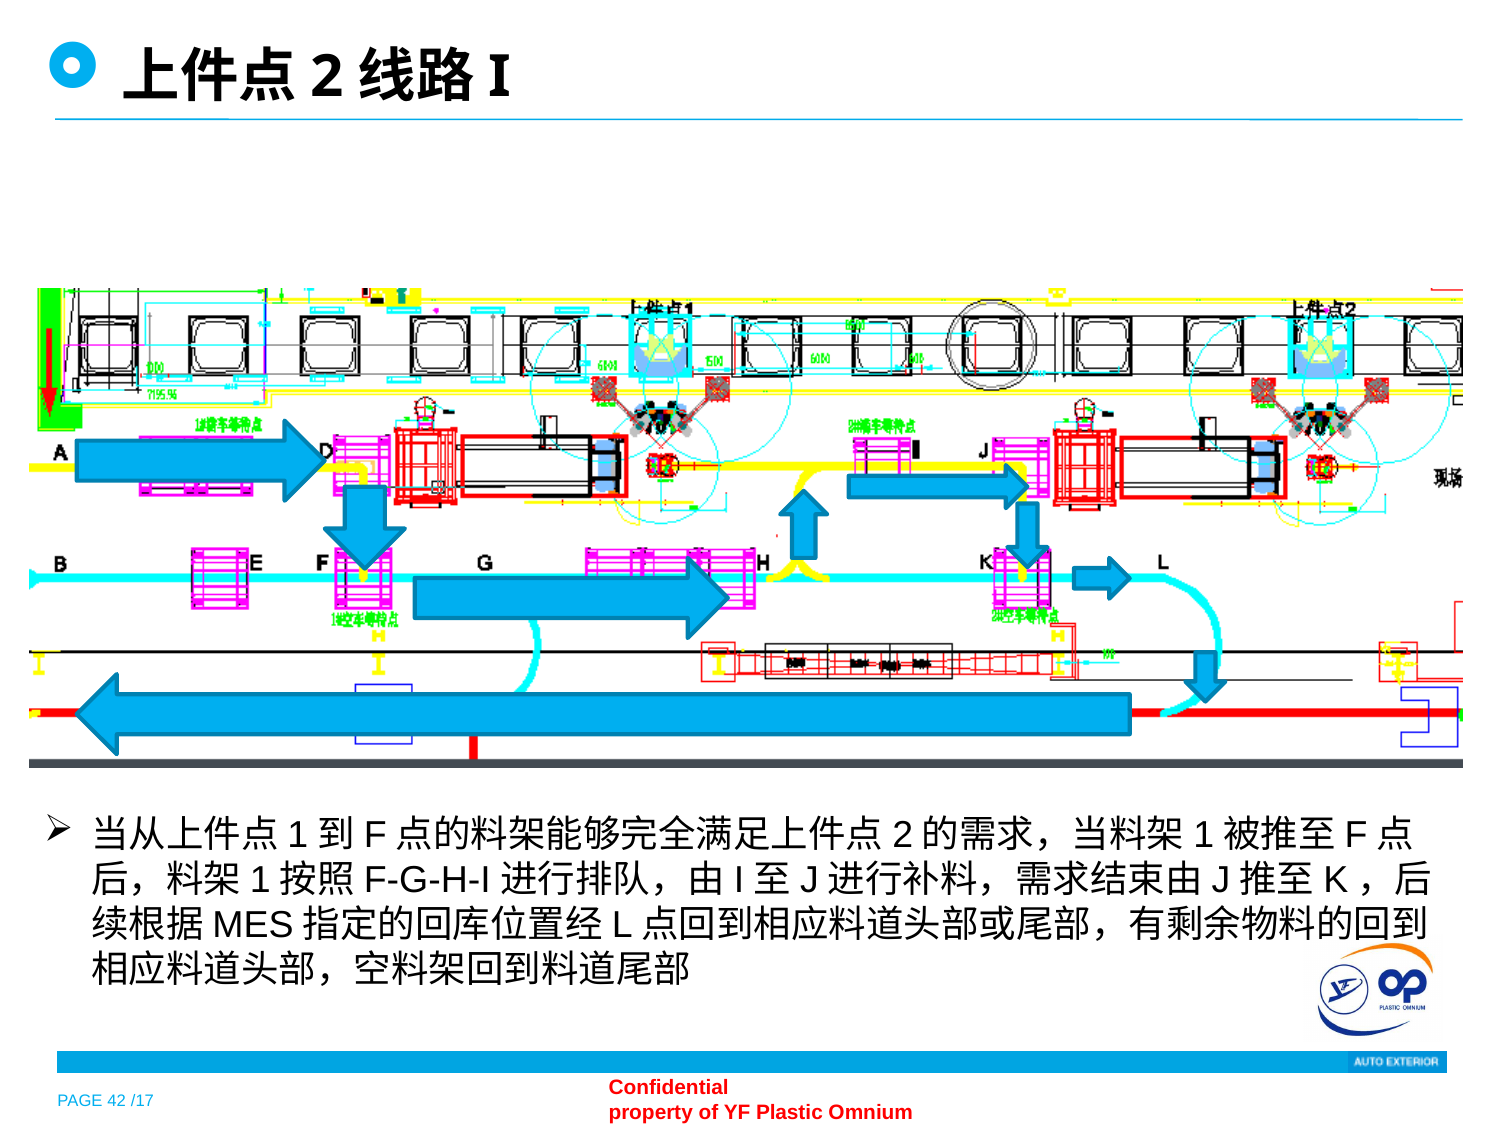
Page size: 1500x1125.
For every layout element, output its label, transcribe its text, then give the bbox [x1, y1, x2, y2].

text_box PAGE 42 /17 [57, 1072, 1263, 1111]
picture [1387, 1057, 1437, 1066]
text_box 上件点2线路I [29, 30, 1480, 101]
picture [1354, 1057, 1383, 1066]
text_box 当从上件点1到F点的料架能够完全满足上件点2的需求，当料架1被推至F点后，料架1按照F-G-H-I进行排队，由I至J进行补料，需求结束由J推至K，后续根据MES指定的回库位置经L点回到相应料道头部或尾部，有剩余物料的回到相应料道头部，空料架回到料道尾部 [29, 803, 1463, 1043]
picture [29, 287, 1463, 768]
